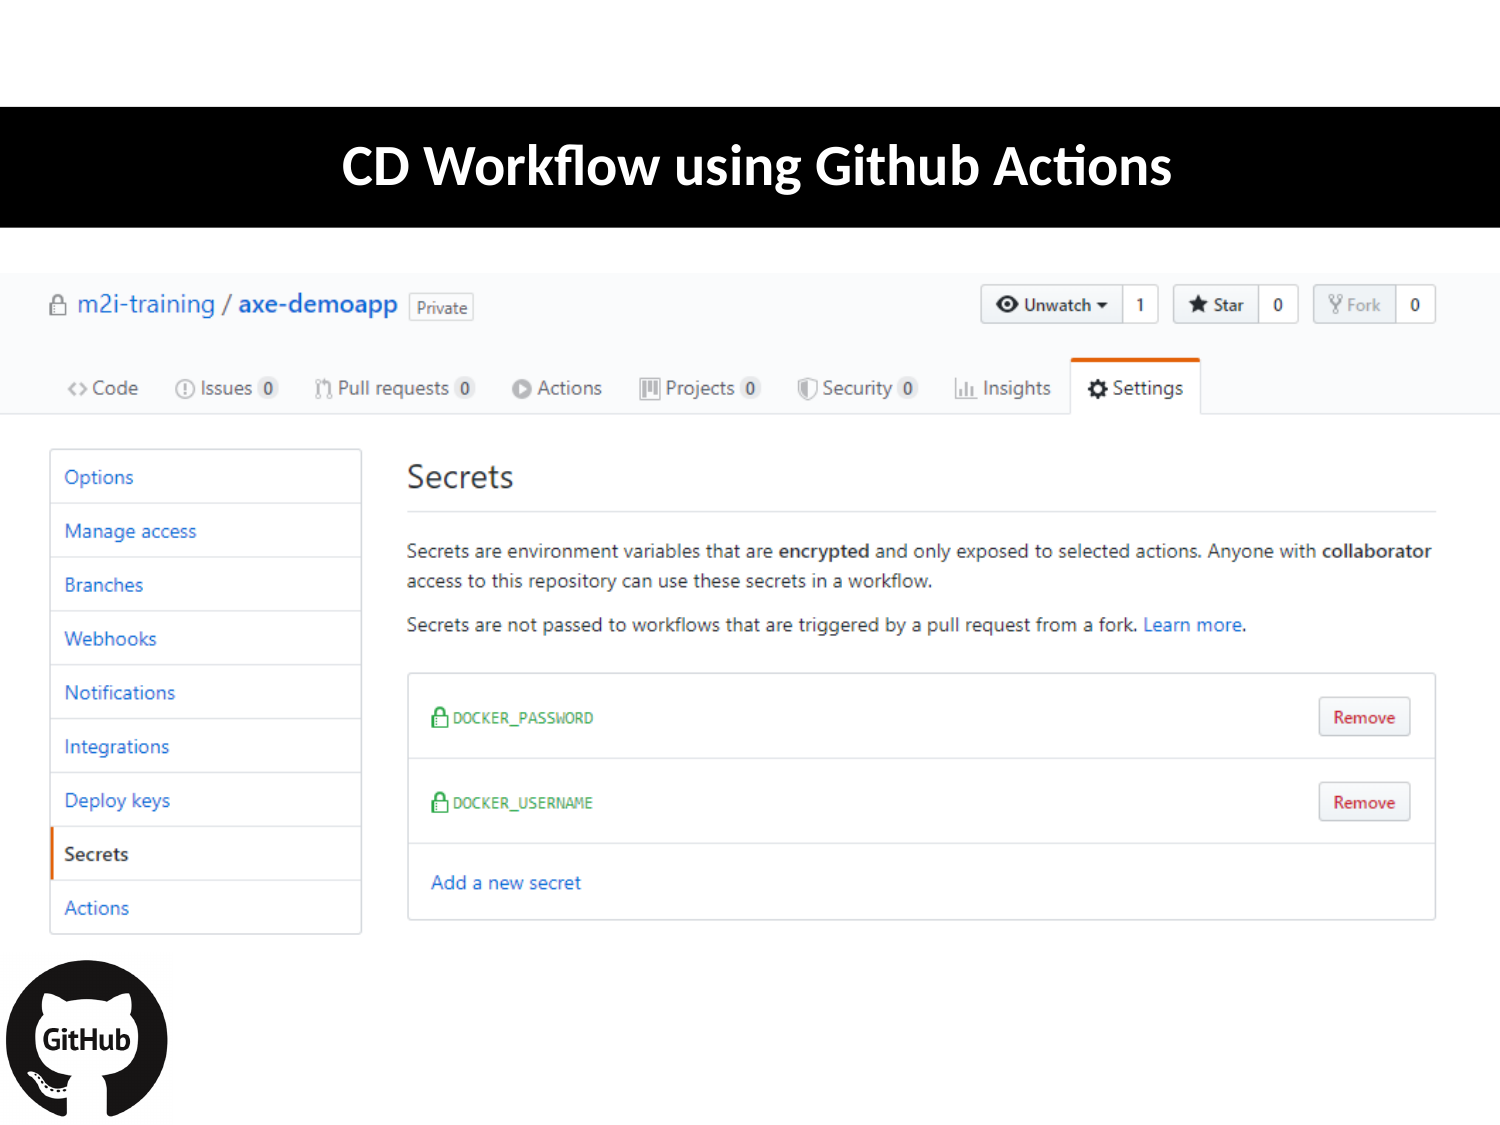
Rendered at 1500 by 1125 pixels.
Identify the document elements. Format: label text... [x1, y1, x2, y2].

title CD Workflow using Github Actions [68, 105, 1448, 228]
picture [0, 272, 1500, 942]
picture [0, 952, 173, 1125]
text_box [0, 105, 1500, 230]
